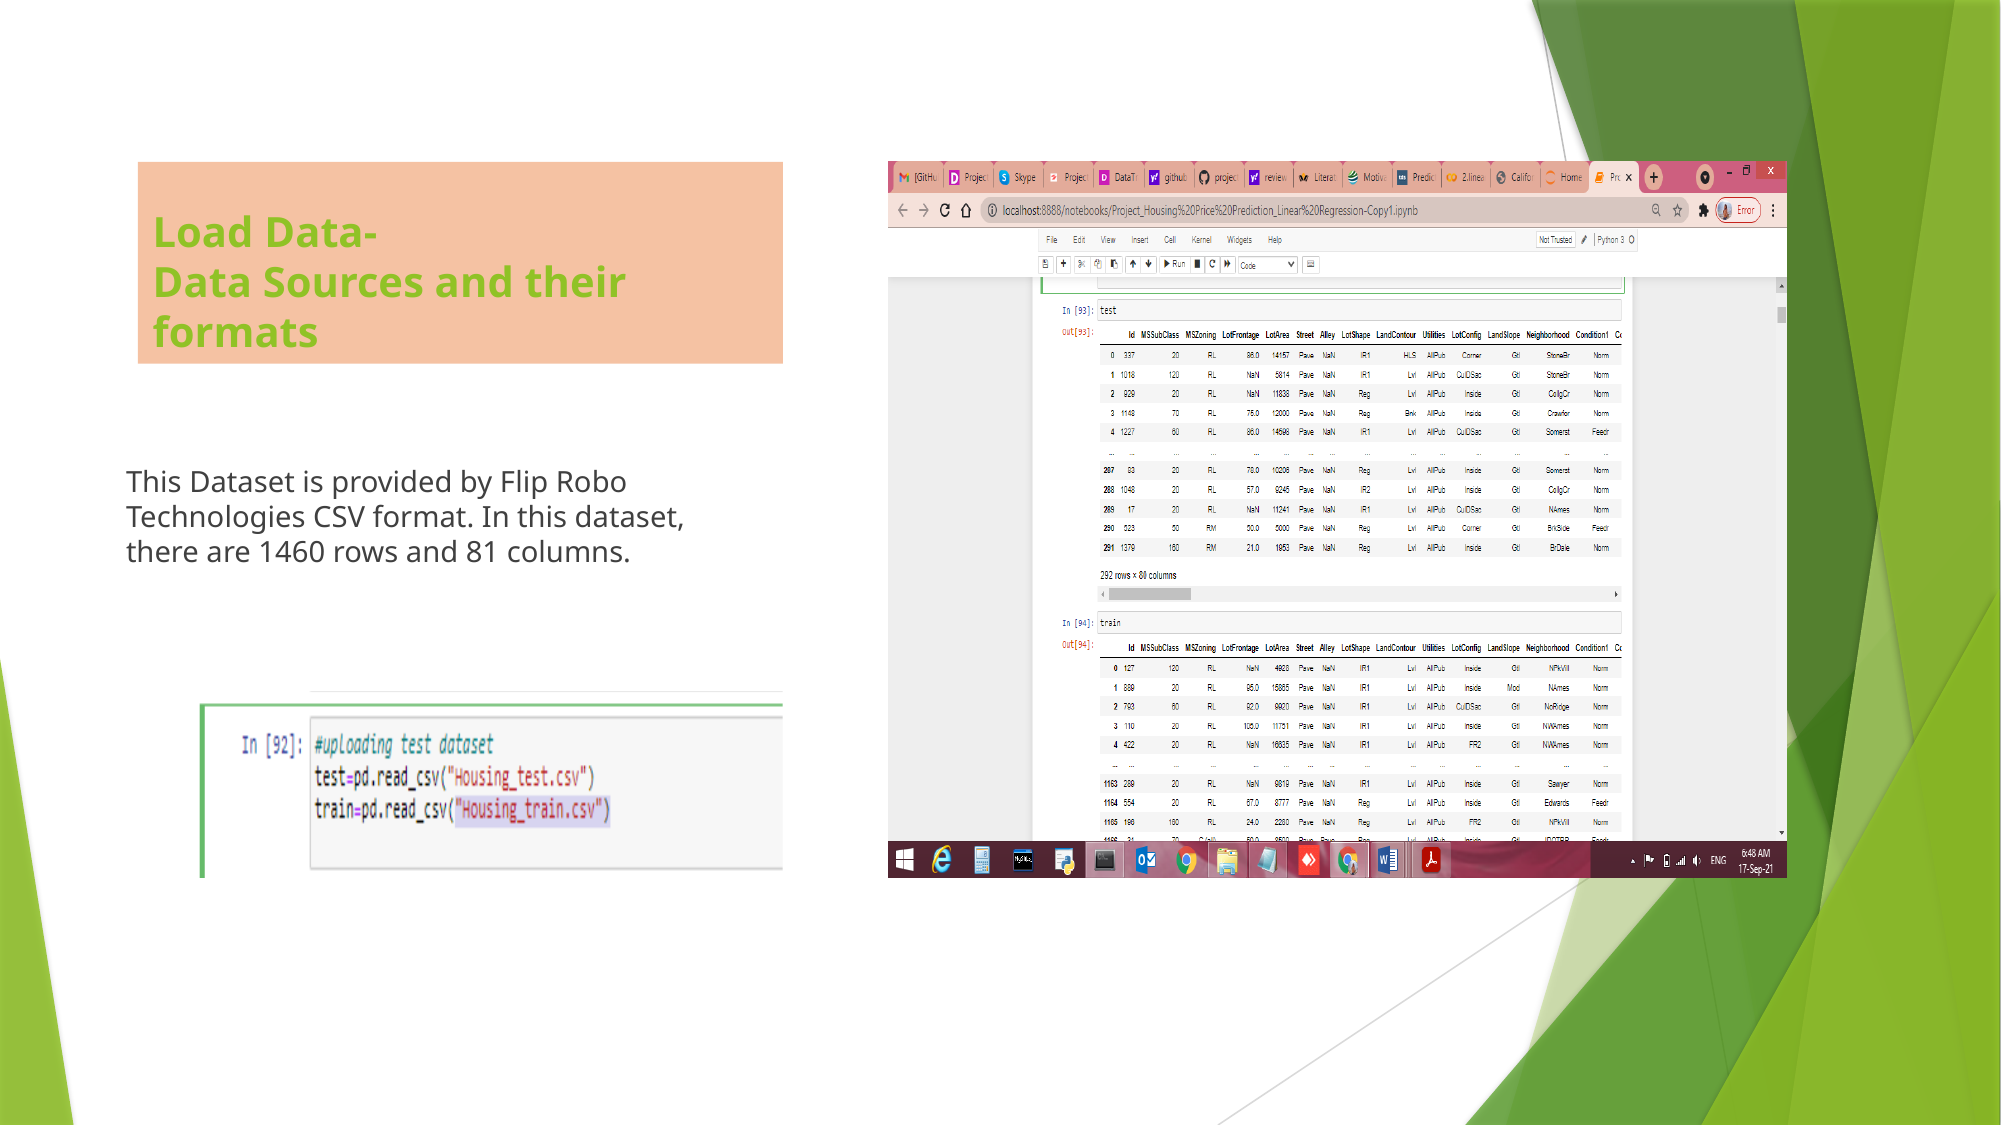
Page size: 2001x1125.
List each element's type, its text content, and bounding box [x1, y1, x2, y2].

list This Dataset is provided by Flip Robo Technologies CSV format. In this dataset, there are 1460 rows and 81 columns. [111, 455, 744, 880]
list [888, 161, 1787, 879]
title Load Data- Data Sources and their formats [137, 161, 783, 364]
picture [197, 691, 784, 879]
